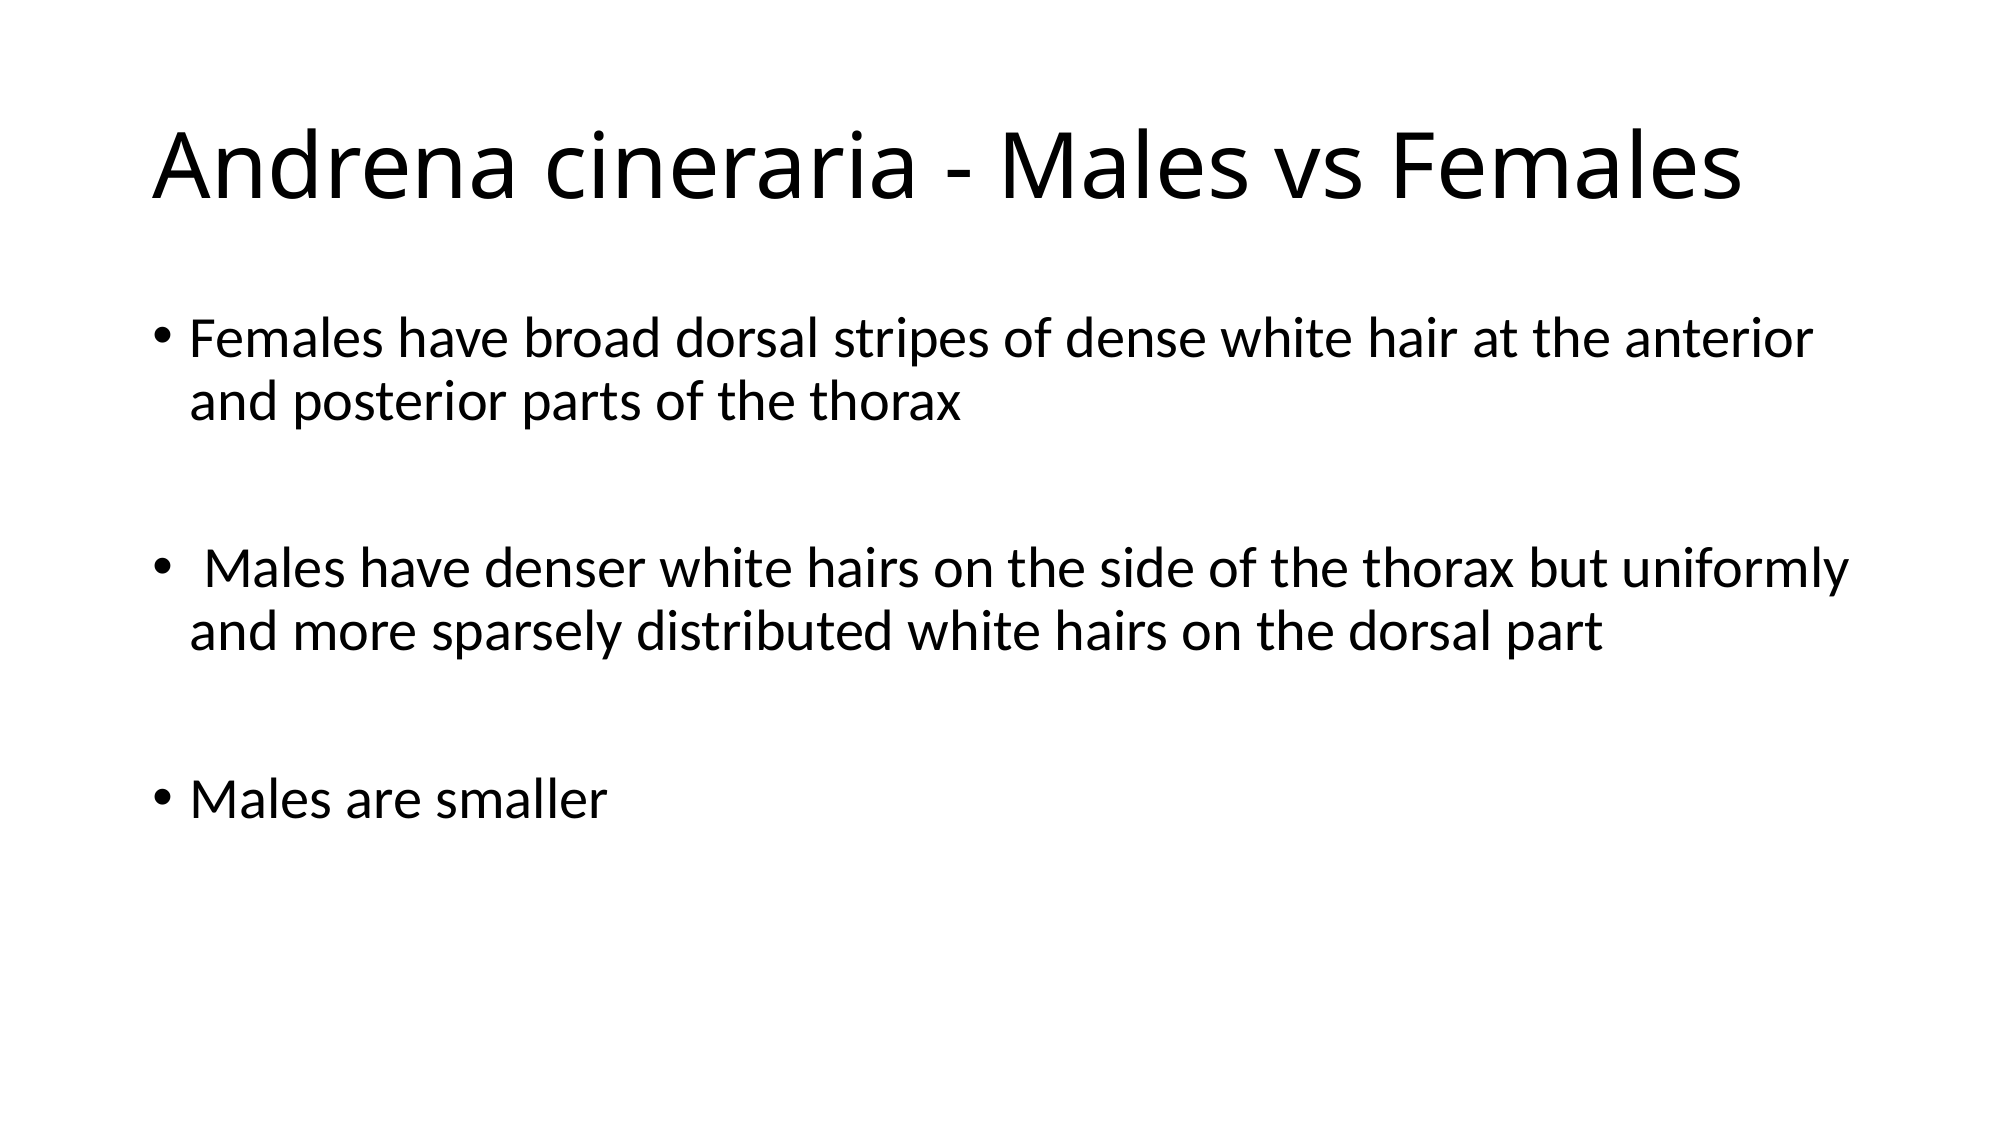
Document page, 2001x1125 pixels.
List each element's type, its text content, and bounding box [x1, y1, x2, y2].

title Andrena cineraria - Males vs Females [137, 59, 1863, 278]
list Females have broad dorsal stripes of dense white hair at the anterior and posterior parts of the thorax Males have denser white hairs on the side of the thorax but uniformly and more sparsely distributed white hairs on the dorsal part Males are smaller [137, 299, 1905, 1014]
